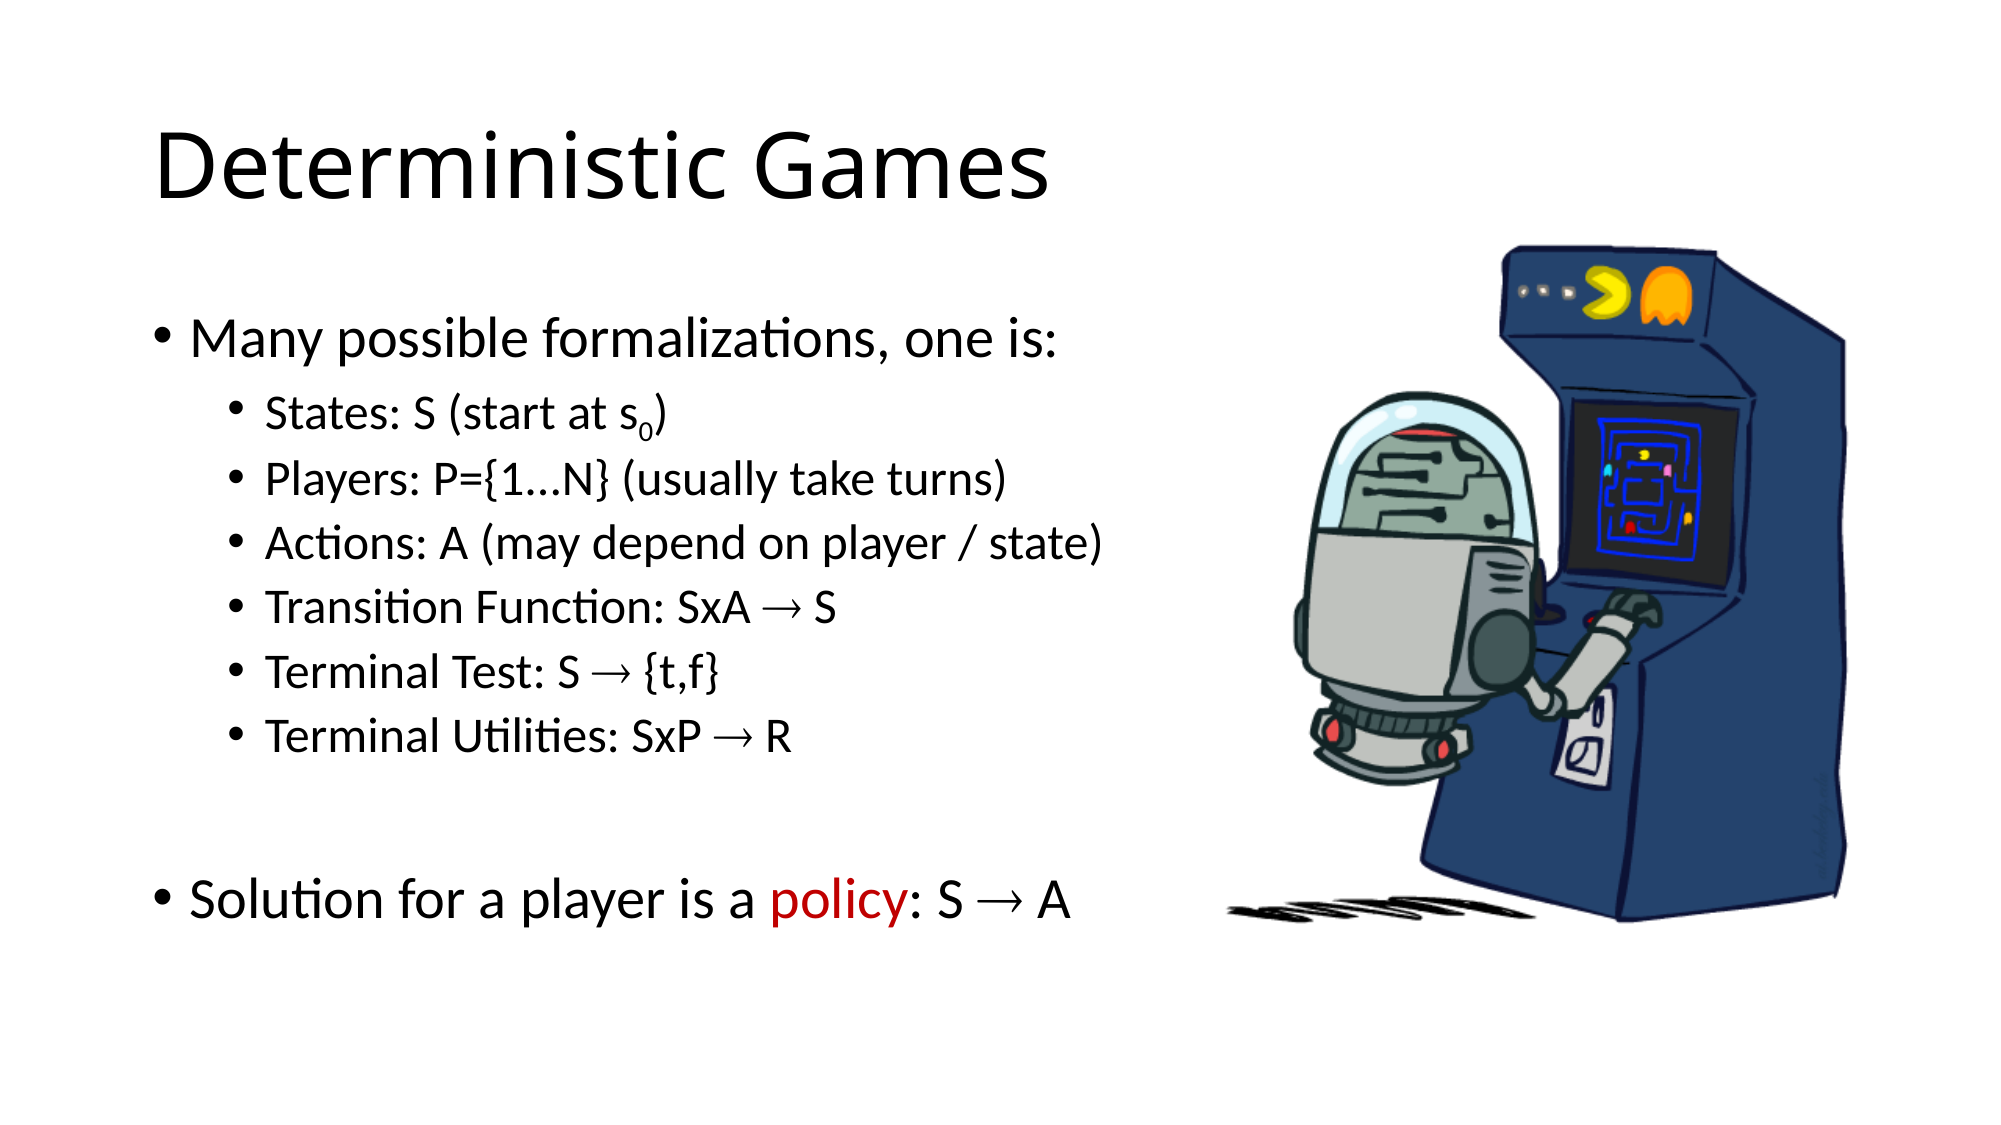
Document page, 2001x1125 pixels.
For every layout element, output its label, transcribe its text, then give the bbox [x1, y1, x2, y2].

picture [1198, 229, 1889, 953]
list Many possible formalizations, one is: States: S (start at s0) Players: P={1...N} (usually take turns) Actions: A (may depend on player / state) Transition Function: SxA  S Terminal Test: S  {t,f} Terminal Utilities: SxP  R Solution for a player is a policy: S  A [137, 299, 1863, 1014]
title Deterministic Games [137, 59, 1863, 278]
